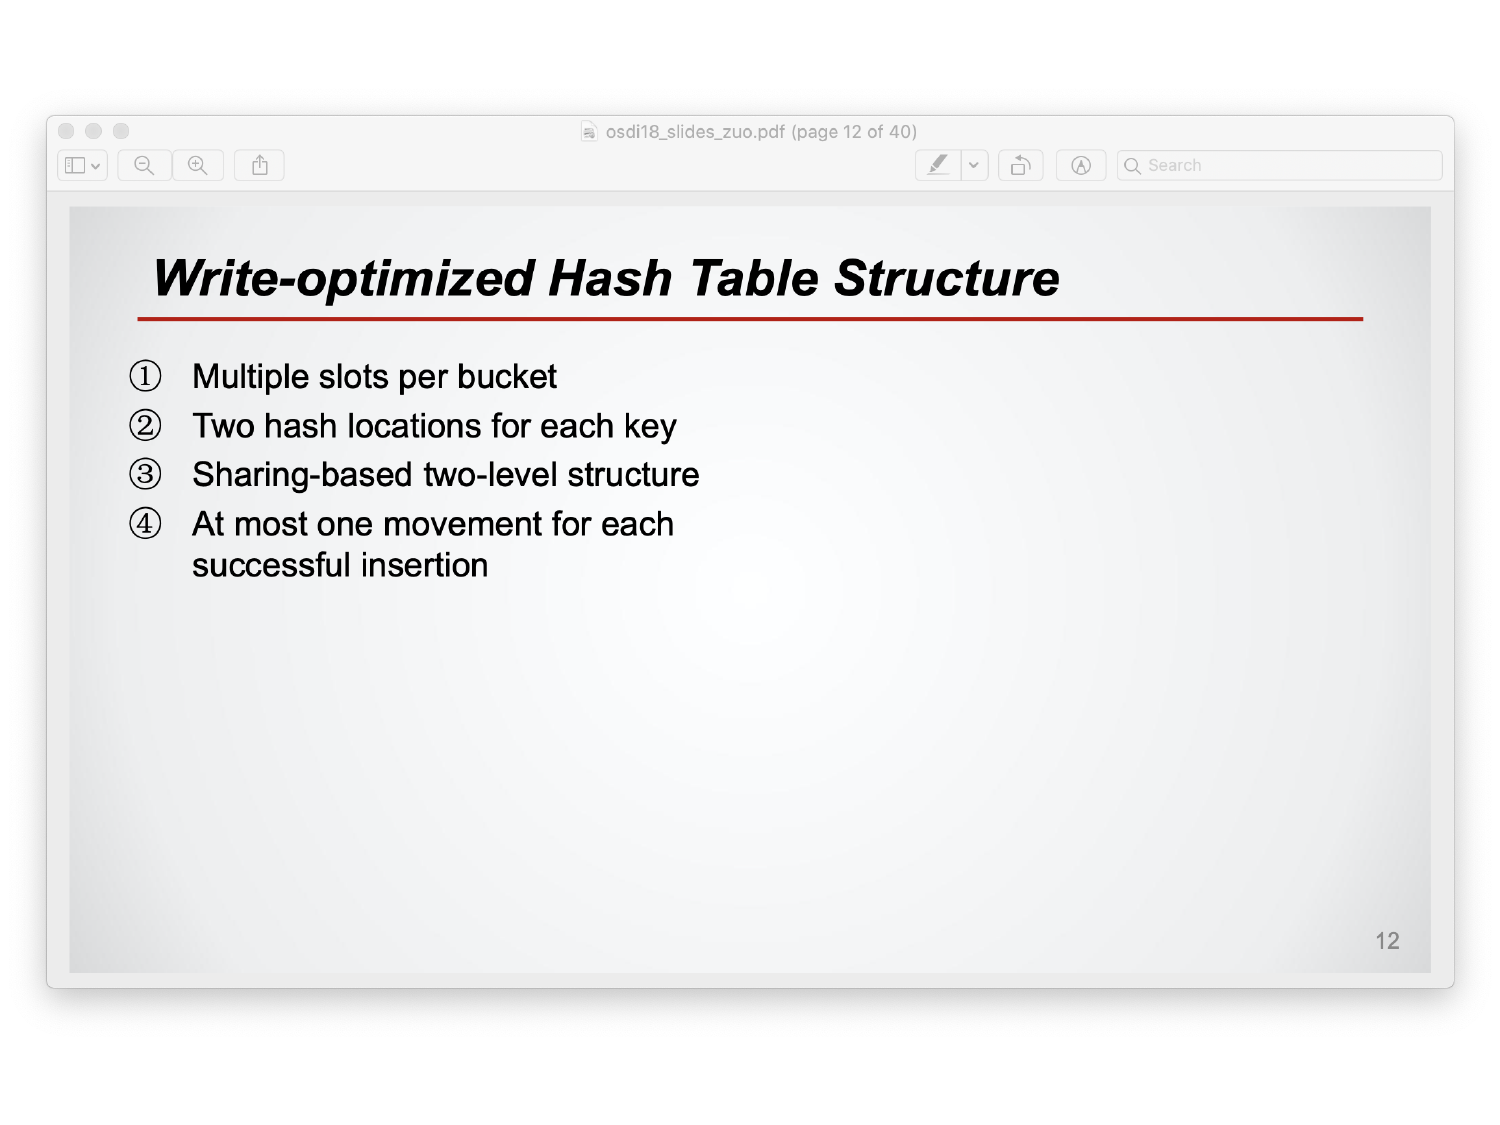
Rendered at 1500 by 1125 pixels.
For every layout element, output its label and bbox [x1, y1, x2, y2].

picture [0, 79, 1500, 1045]
